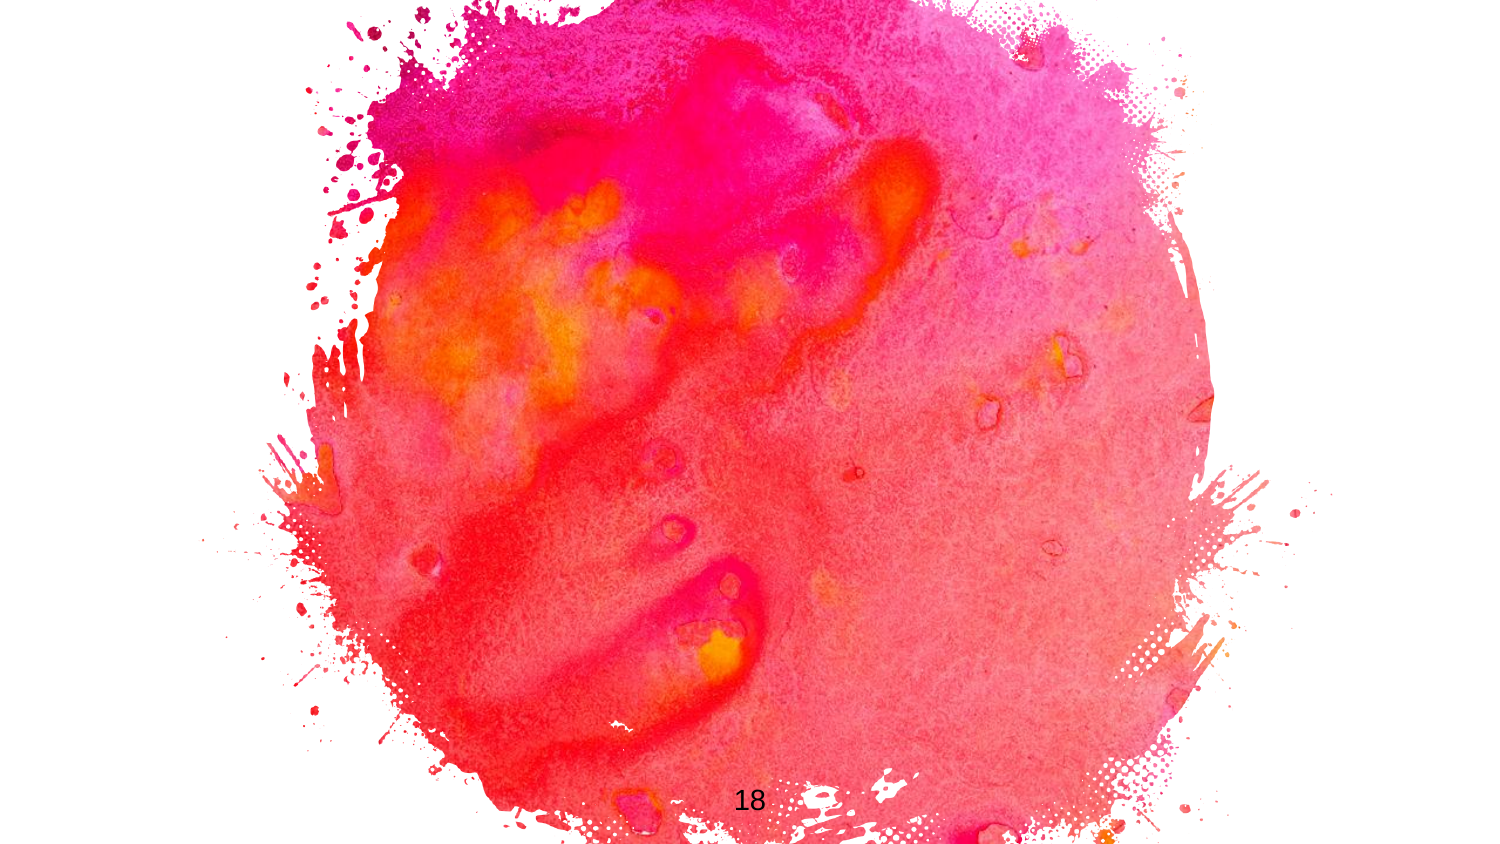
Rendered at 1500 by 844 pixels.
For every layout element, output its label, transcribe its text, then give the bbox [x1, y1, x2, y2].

slide_number 18 [705, 766, 795, 832]
picture [0, 0, 1500, 844]
